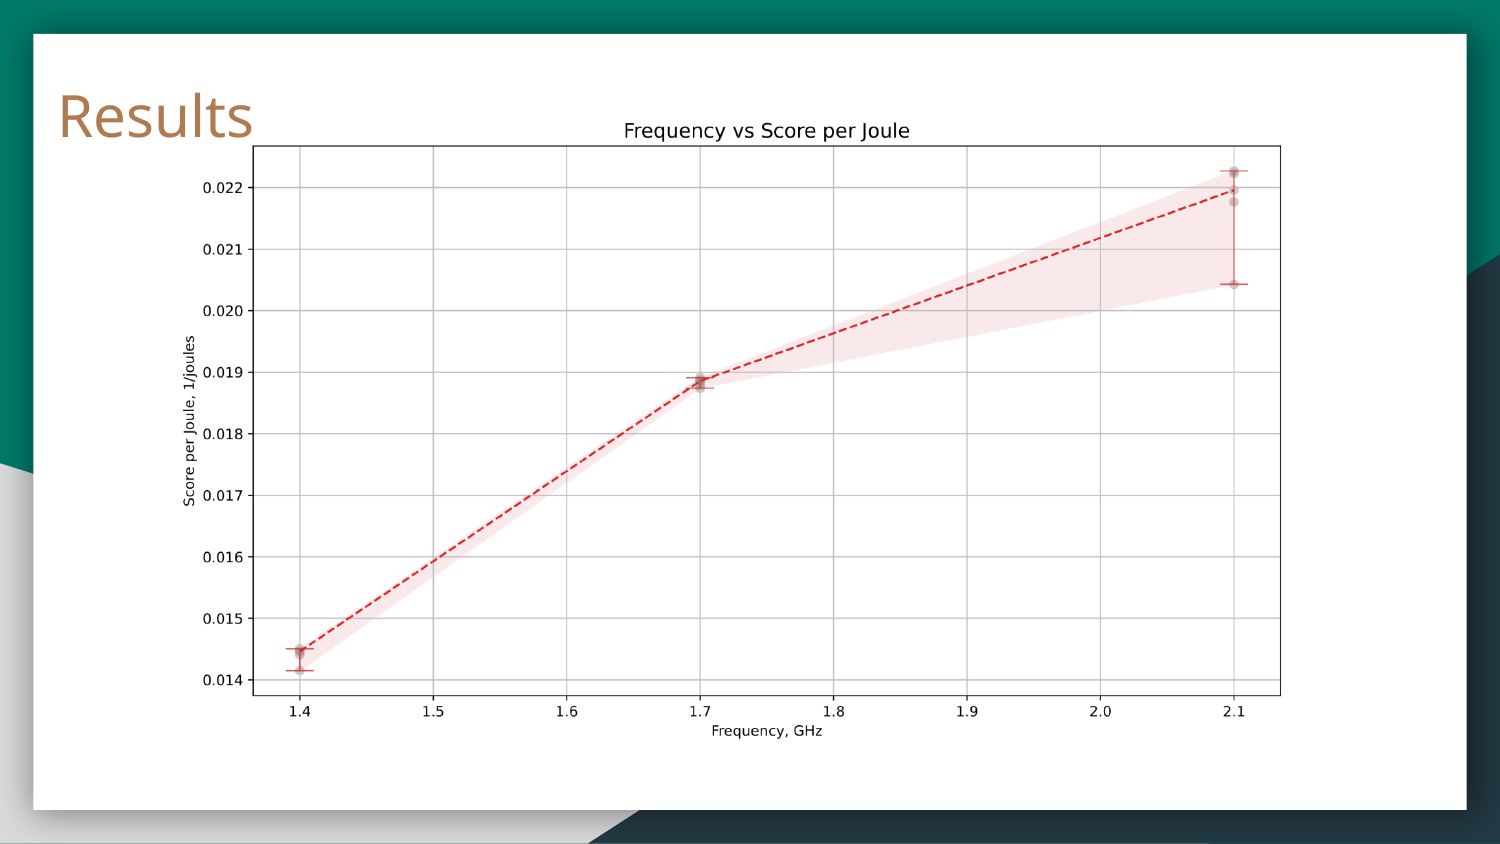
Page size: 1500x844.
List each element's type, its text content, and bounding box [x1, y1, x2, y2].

picture [134, 59, 1366, 774]
title Results [42, 60, 132, 217]
